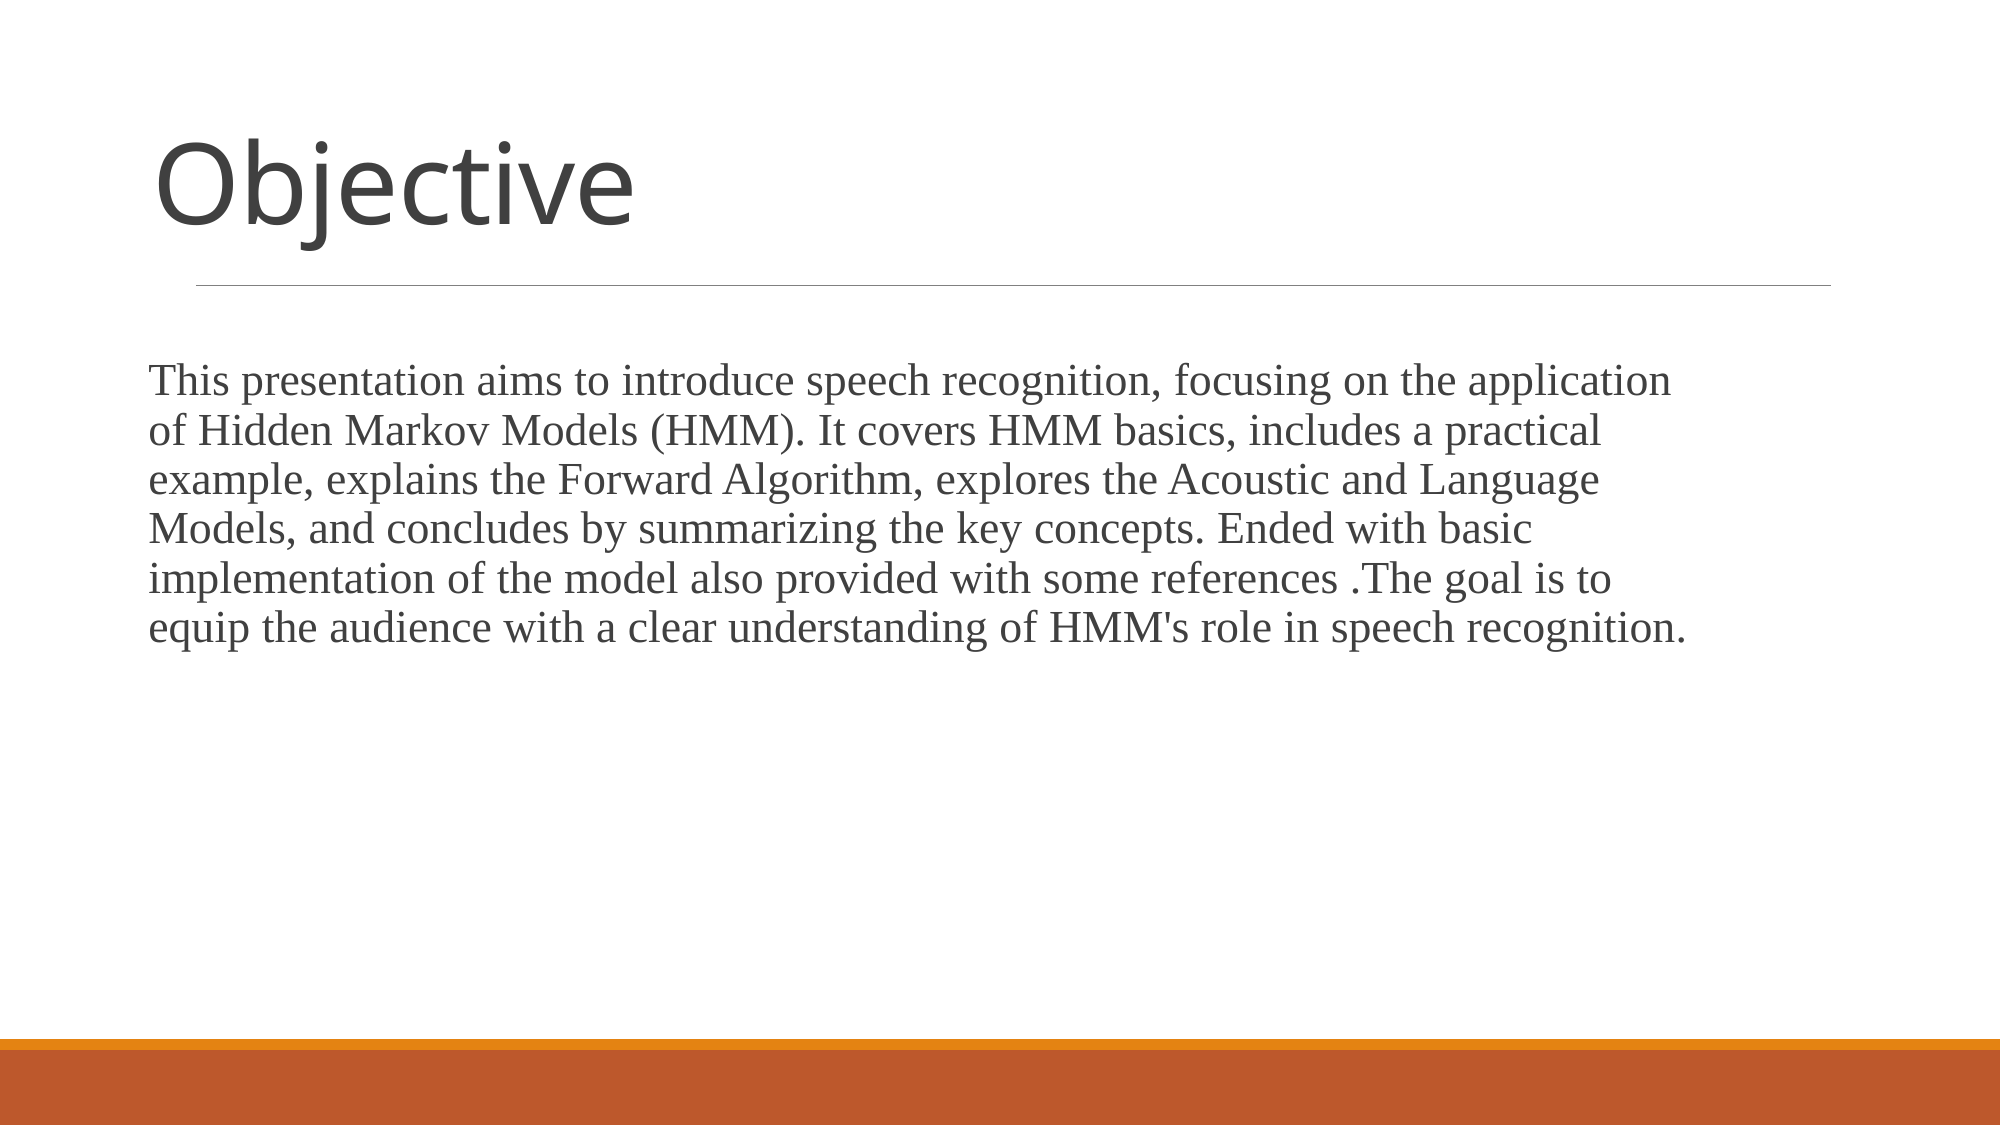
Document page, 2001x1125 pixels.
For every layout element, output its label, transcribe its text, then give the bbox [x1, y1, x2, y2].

list This presentation aims to introduce speech recognition, focusing on the application of Hidden Markov Models (HMM). It covers HMM basics, includes a practical example, explains the Forward Algorithm, explores the Acoustic and Language Models, and concludes by summarizing the key concepts. Ended with basic implementation of the model also provided with some references .The goal is to equip the audience with a clear understanding of HMM's role in speech recognition. [118, 51, 1710, 958]
